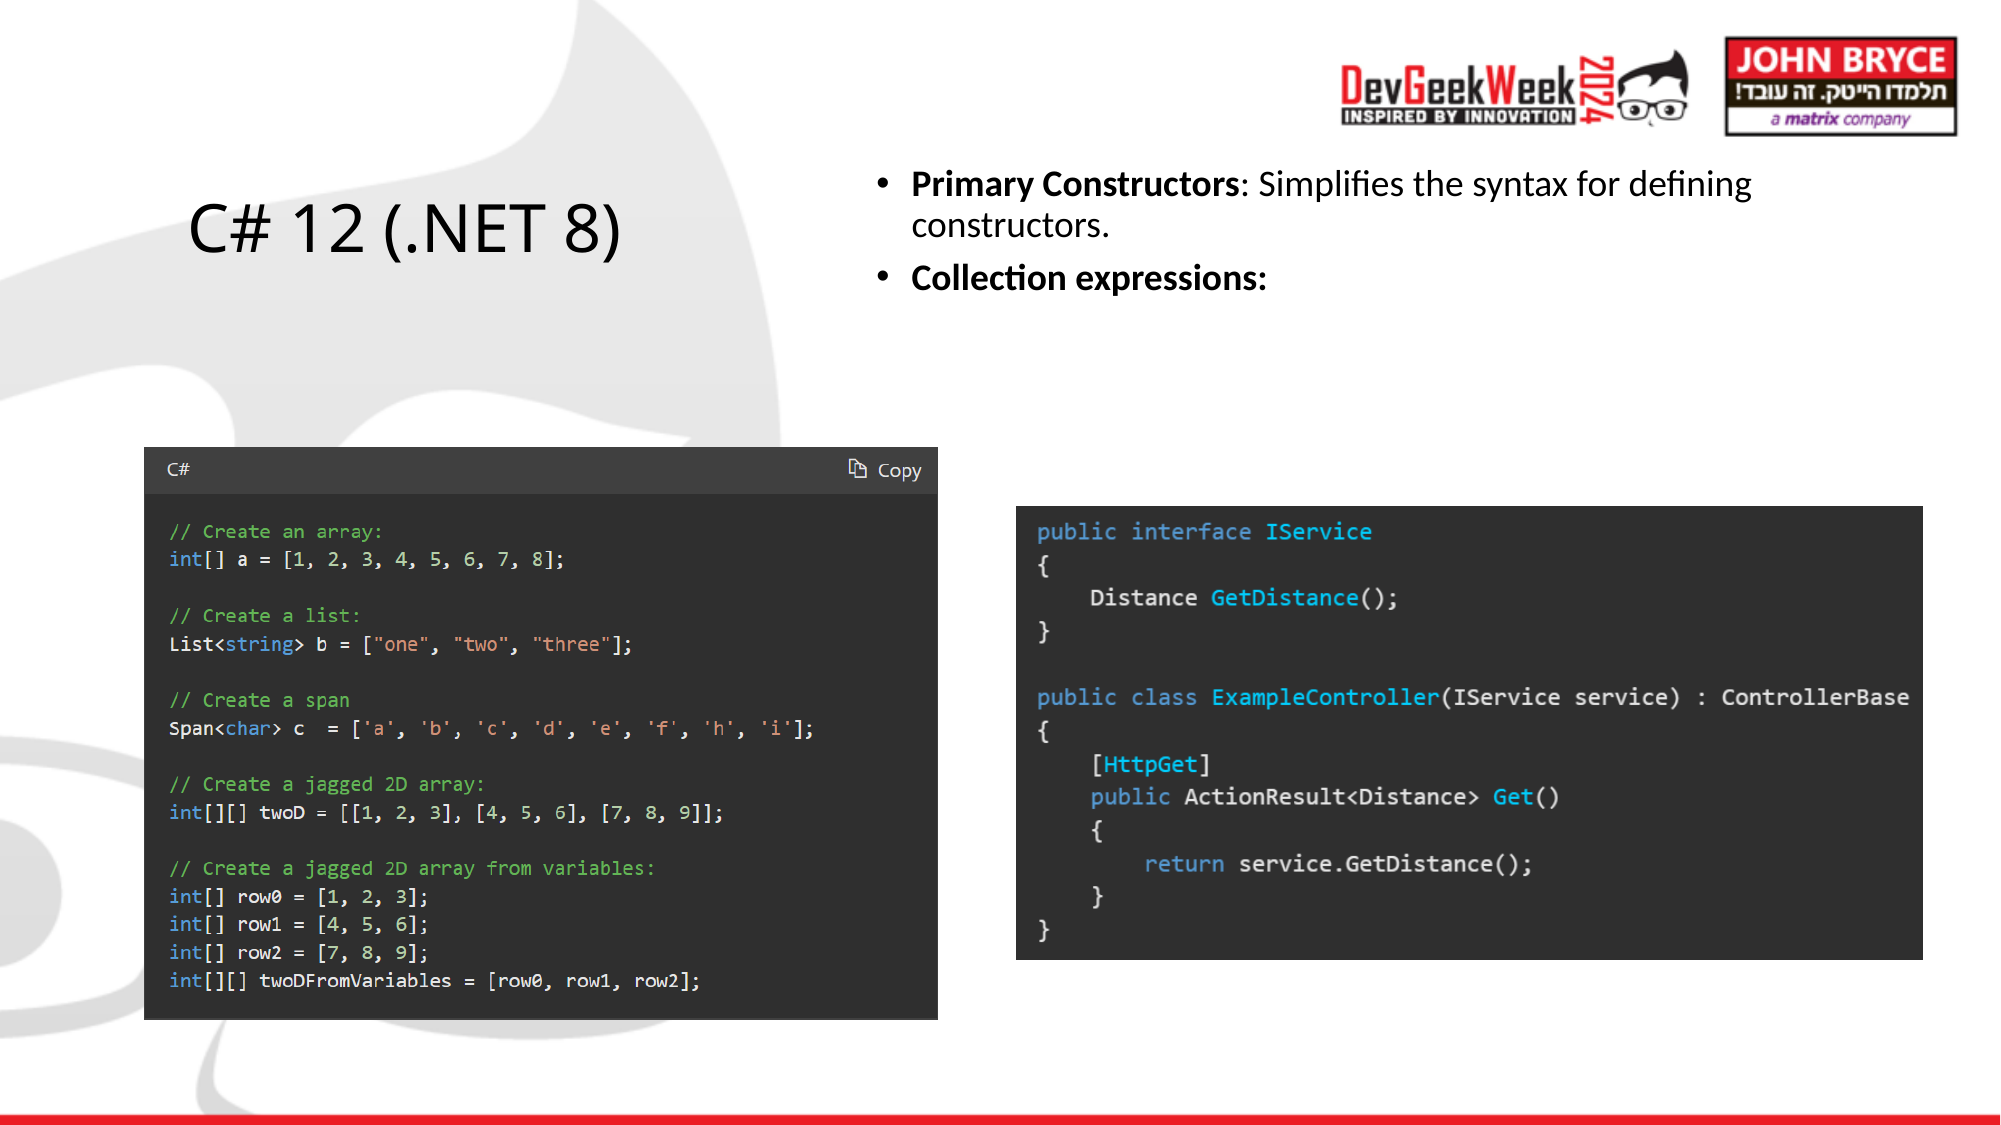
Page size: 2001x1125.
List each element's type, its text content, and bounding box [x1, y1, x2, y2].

title C# 12 (.NET 8) [172, 96, 773, 367]
picture [0, 0, 2001, 1125]
text_box Primary Constructors: Simplifies the syntax for defining constructors. Collection expressions: [861, 96, 1863, 367]
